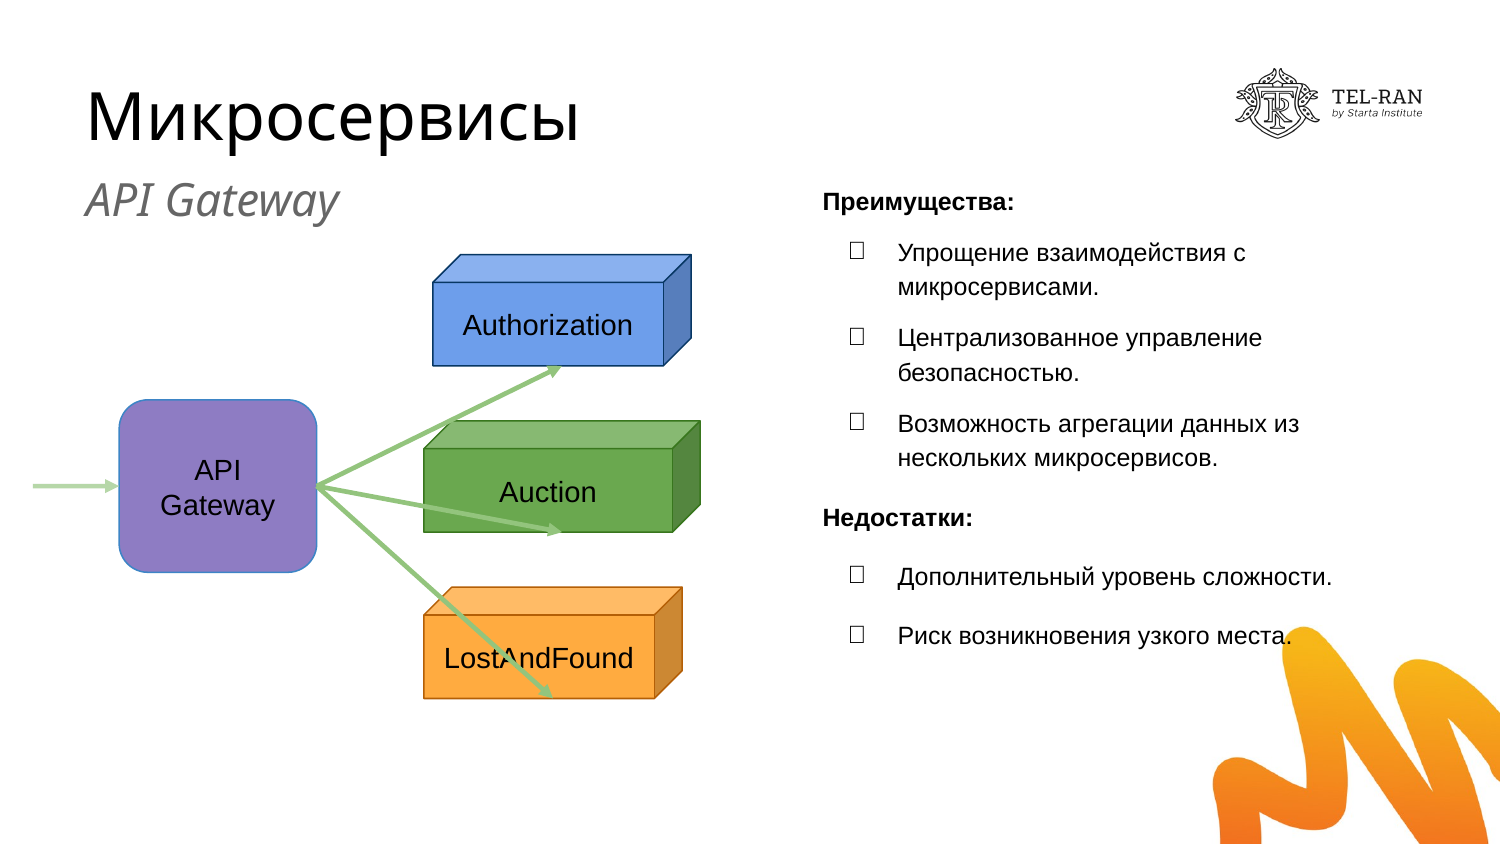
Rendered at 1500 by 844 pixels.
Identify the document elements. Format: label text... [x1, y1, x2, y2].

picture [1211, 625, 1500, 844]
subtitle API Gateway [70, 155, 1237, 676]
text_box API Gateway [119, 399, 311, 573]
text_box Преимущества: Упрощение взаимодействия с микросервисами. Централизованное управление безопасностью. Возможность агрегации данных из нескольких микросервисов. Недостатки: Дополнительный уровень сложности. Риск возникновения узкого места. [807, 170, 1434, 665]
text_box LostAndFound [443, 587, 683, 699]
text_box Auction [429, 420, 701, 533]
picture [1237, 68, 1422, 139]
text_box Authorization [432, 254, 692, 366]
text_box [316, 485, 425, 657]
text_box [316, 323, 434, 487]
text_box LostAndFound [423, 615, 551, 699]
title Микросервисы [70, 59, 1237, 155]
